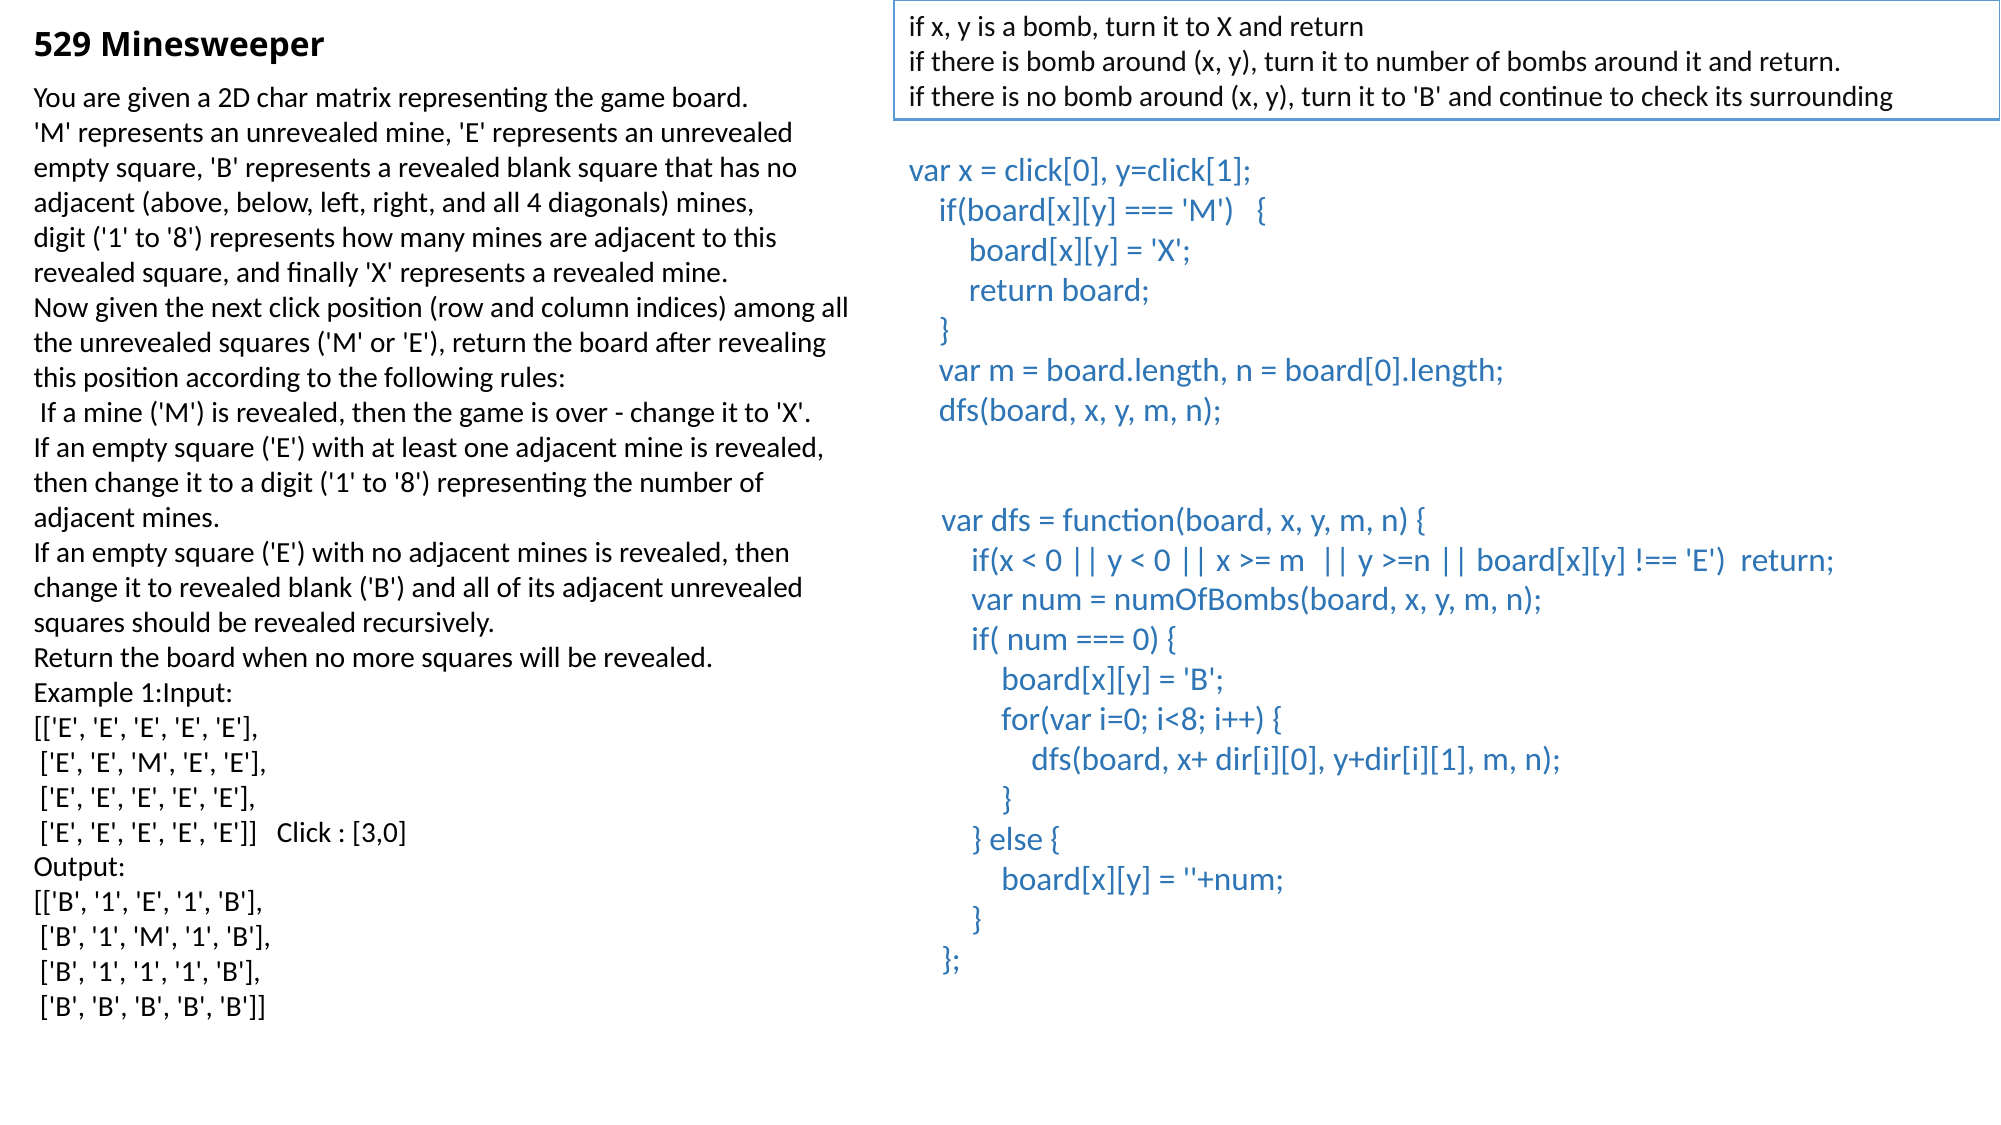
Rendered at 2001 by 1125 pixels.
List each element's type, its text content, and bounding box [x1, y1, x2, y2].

text_box var dfs = function(board, x, y, m, n) { if(x < 0 || y < 0 || x >= m || y >=n || board[x][y] !== 'E') return; var num = numOfBombs(board, x, y, m, n); if( num === 0) { board[x][y] = 'B'; for(var i=0; i<8; i++) { dfs(board, x+ dir[i][0], y+dir[i][1], m, n); } } else { board[x][y] = ''+num; } }; [926, 490, 1927, 985]
text_box if x, y is a bomb, turn it to X and return if there is bomb around (x, y), turn it to number of bombs around it and return. if there is no bomb around (x, y), turn it to 'B' and continue to check its surrounding [893, 0, 2000, 121]
title 529 Minesweeper [18, 19, 893, 72]
text_box You are given a 2D char matrix representing the game board. 'M' represents an unrevealed mine, 'E' represents an unrevealed empty square, 'B' represents a revealed blank square that has no adjacent (above, below, left, right, and all 4 diagonals) mines, digit ('1' to '8') represents how many mines are adjacent to this revealed square, and finally 'X' represents a revealed mine. Now given the next click position (row and column indices) among all the unrevealed squares ('M' or 'E'), return the board after revealing this position according to the following rules: If a mine ('M') is revealed, then the game is over - change it to 'X'. If an empty square ('E') with at least one adjacent mine is revealed, then change it to a digit ('1' to '8') representing the number of adjacent mines. If an empty square ('E') with no adjacent mines is revealed, then change it to revealed blank ('B') and all of its adjacent unrevealed squares should be revealed recursively. Return the board when no more squares will be revealed. Example 1:Input: [['E', 'E', 'E', 'E', 'E'], ['E', 'E', 'M', 'E', 'E'], ['E', 'E', 'E', 'E', 'E'], ['E', 'E', 'E', 'E', 'E']] Click : [3,0] Output: [['B', '1', 'E', '1', 'B'], ['B', '1', 'M', '1', 'B'], ['B', '1', '1', '1', 'B'], ['B', 'B', 'B', 'B', 'B']] [18, 71, 881, 1100]
text_box var x = click[0], y=click[1]; if(board[x][y] === 'M') { board[x][y] = 'X'; return board; } var m = board.length, n = board[0].length; dfs(board, x, y, m, n); [894, 141, 1895, 436]
